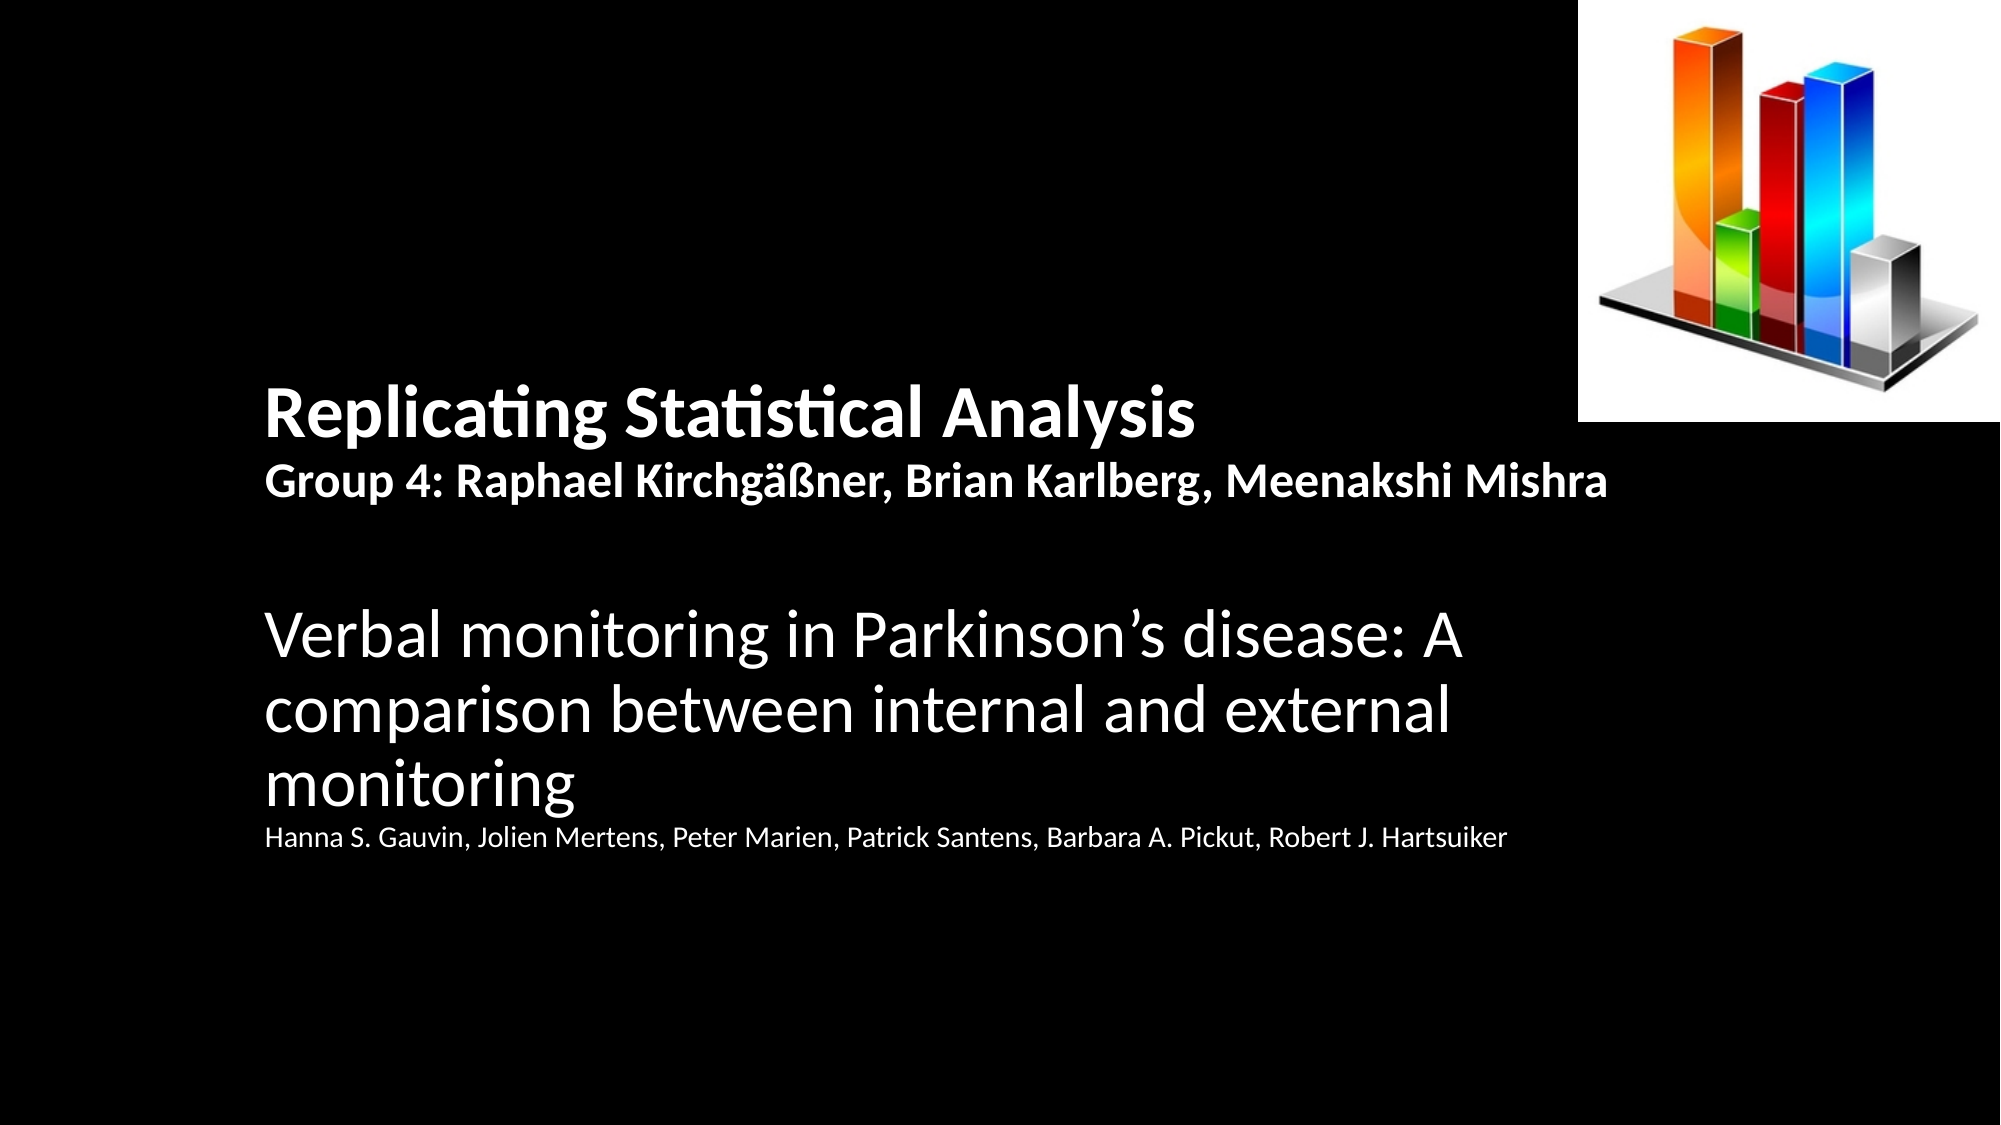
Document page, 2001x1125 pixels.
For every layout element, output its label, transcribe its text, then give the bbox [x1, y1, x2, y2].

picture [1578, 0, 2000, 422]
title Replicating Statistical Analysis Group 4: Raphael Kirchgäßner, Brian Karlberg, Meenakshi Mishra [249, 184, 1750, 576]
subtitle Verbal monitoring in Parkinson’s disease: A comparison between internal and external monitoring Hanna S. Gauvin, Jolien Mertens, Peter Marien, Patrick Santens, Barbara A. Pickut, Robert J. Hartsuiker [249, 590, 1750, 863]
